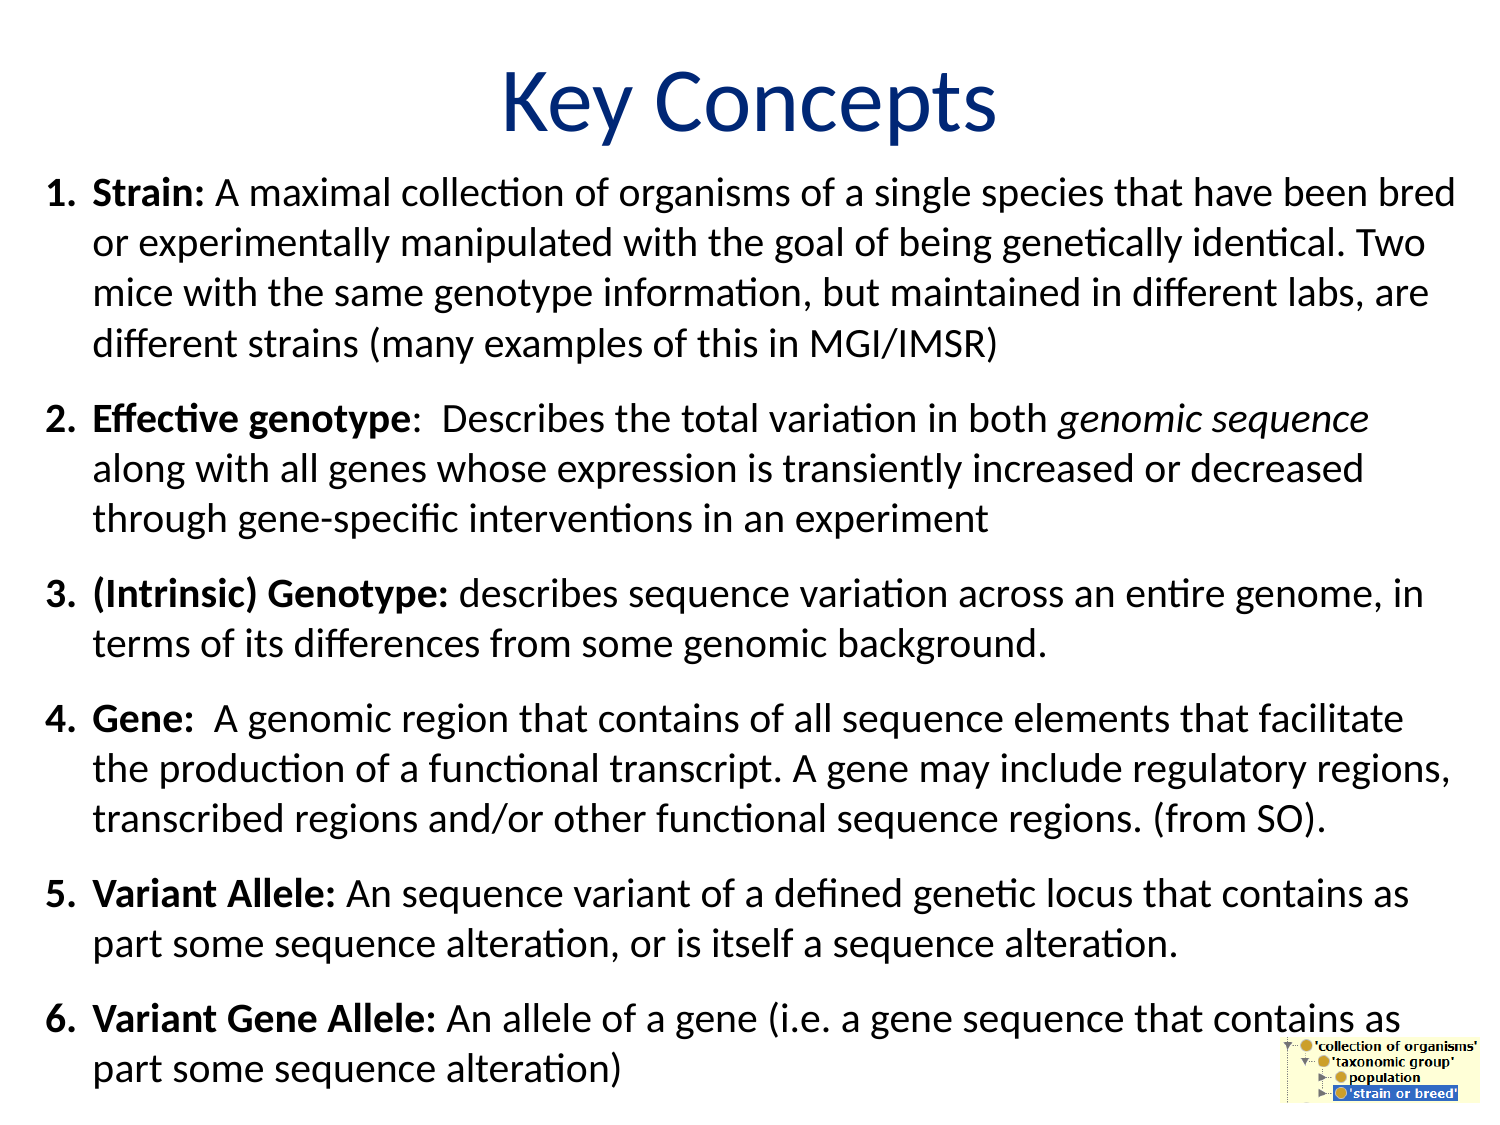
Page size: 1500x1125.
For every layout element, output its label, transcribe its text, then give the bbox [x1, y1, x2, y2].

title Key Concepts [75, 1, 1425, 189]
picture [1279, 1037, 1481, 1103]
list Strain: A maximal collection of organisms of a single species that have been bred or experimentally manipulated with the goal of being genetically identical. Two mice with the same genotype information, but maintained in different labs, are different strains (many examples of this in MGI/IMSR) Effective genotype: Describes the total variation in both genomic sequence along with all genes whose expression is transiently increased or decreased through gene-specific interventions in an experiment (Intrinsic) Genotype: describes sequence variation across an entire genome, in terms of its differences from some genomic background. Gene: A genomic region that contains of all sequence elements that facilitate the production of a functional transcript. A gene may include regulatory regions, transcribed regions and/or other functional sequence regions. (from SO). Variant Allele: An sequence variant of a defined genetic locus that contains as part some sequence alteration, or is itself a sequence alteration. Variant Gene Allele: An allele of a gene (i.e. a gene sequence that contains as part some sequence alteration) [30, 157, 1480, 1125]
